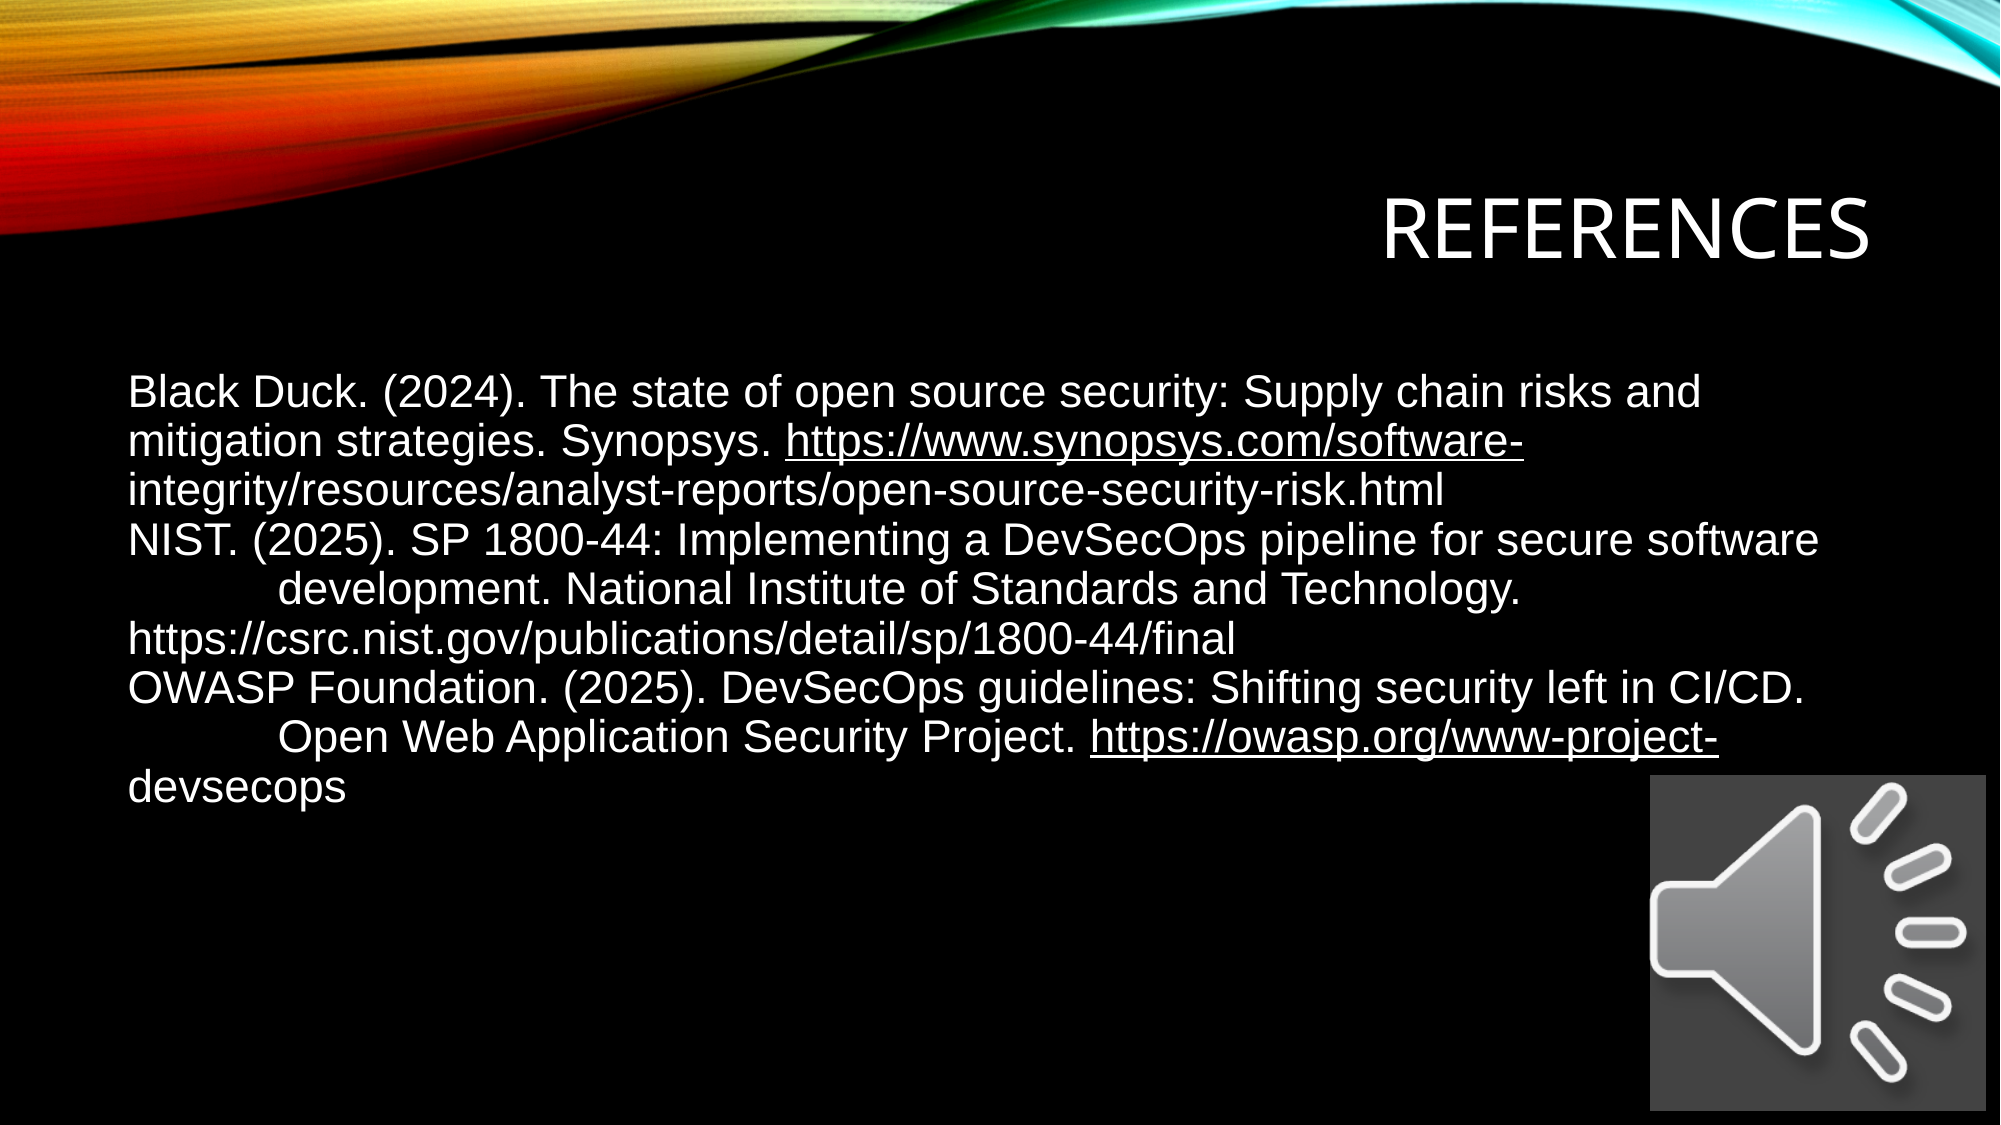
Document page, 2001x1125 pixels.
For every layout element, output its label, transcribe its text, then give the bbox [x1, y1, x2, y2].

picture [1648, 773, 1987, 1112]
list Black Duck. (2024). The state of open source security: Supply chain risks and mitigation strategies. Synopsys. https://www.synopsys.com/software- integrity/resources/analyst-reports/open-source-security-risk.html NIST. (2025). SP 1800-44: Implementing a DevSecOps pipeline for secure software development. National Institute of Standards and Technology. https://csrc.nist.gov/publications/detail/sp/1800-44/final OWASP Foundation. (2025). DevSecOps guidelines: Shifting security left in CI/CD. Open Web Application Security Project. https://owasp.org/www-project- devsecops [112, 360, 1888, 1021]
title REFERENCES [474, 125, 1888, 338]
picture [0, 0, 2000, 237]
